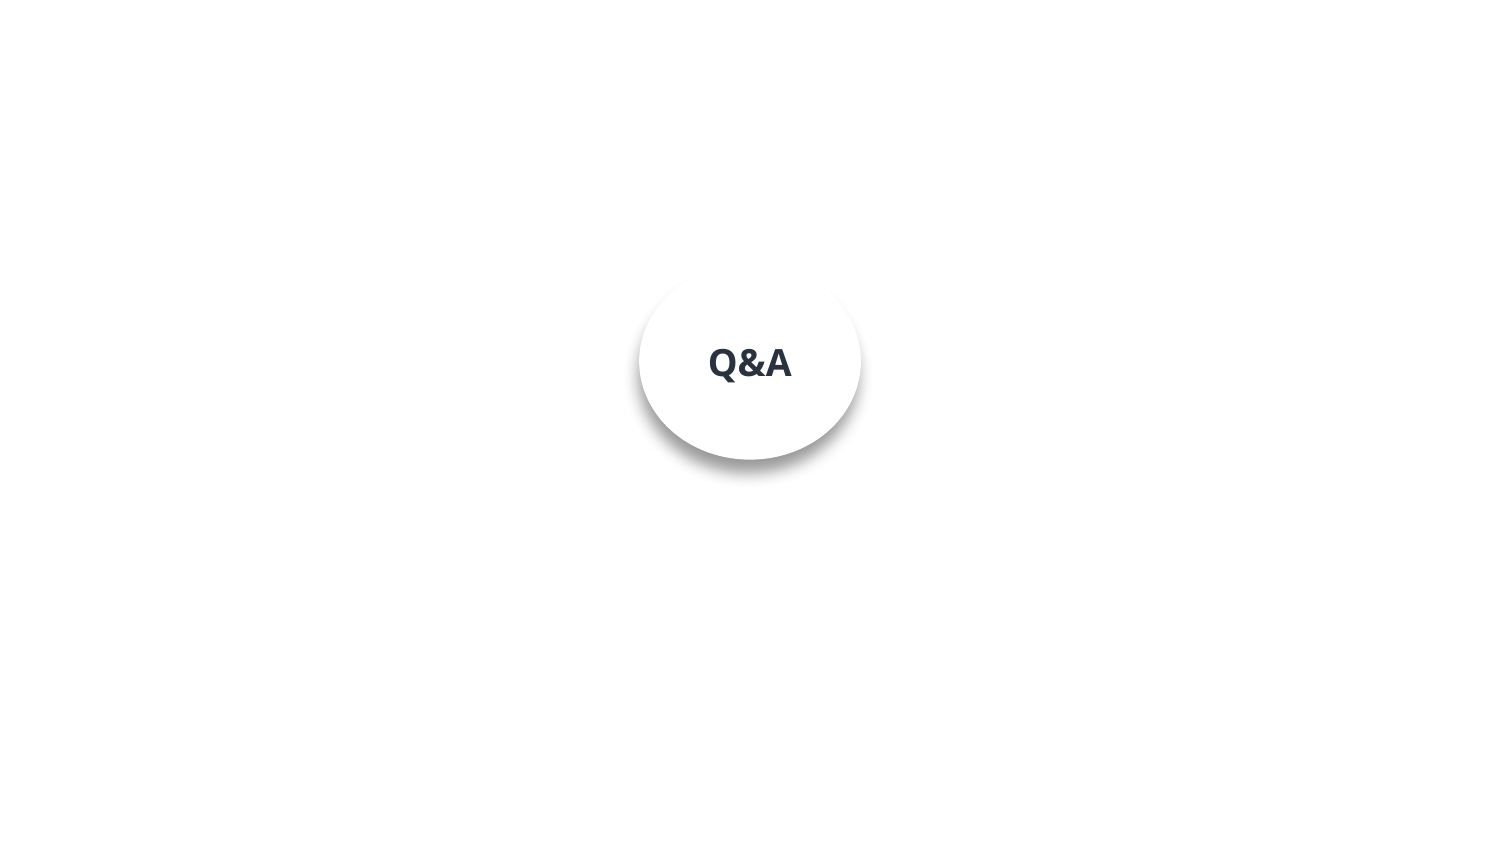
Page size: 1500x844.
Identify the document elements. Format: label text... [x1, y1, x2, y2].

text_box [638, 262, 862, 461]
text_box Q&A [693, 331, 807, 391]
